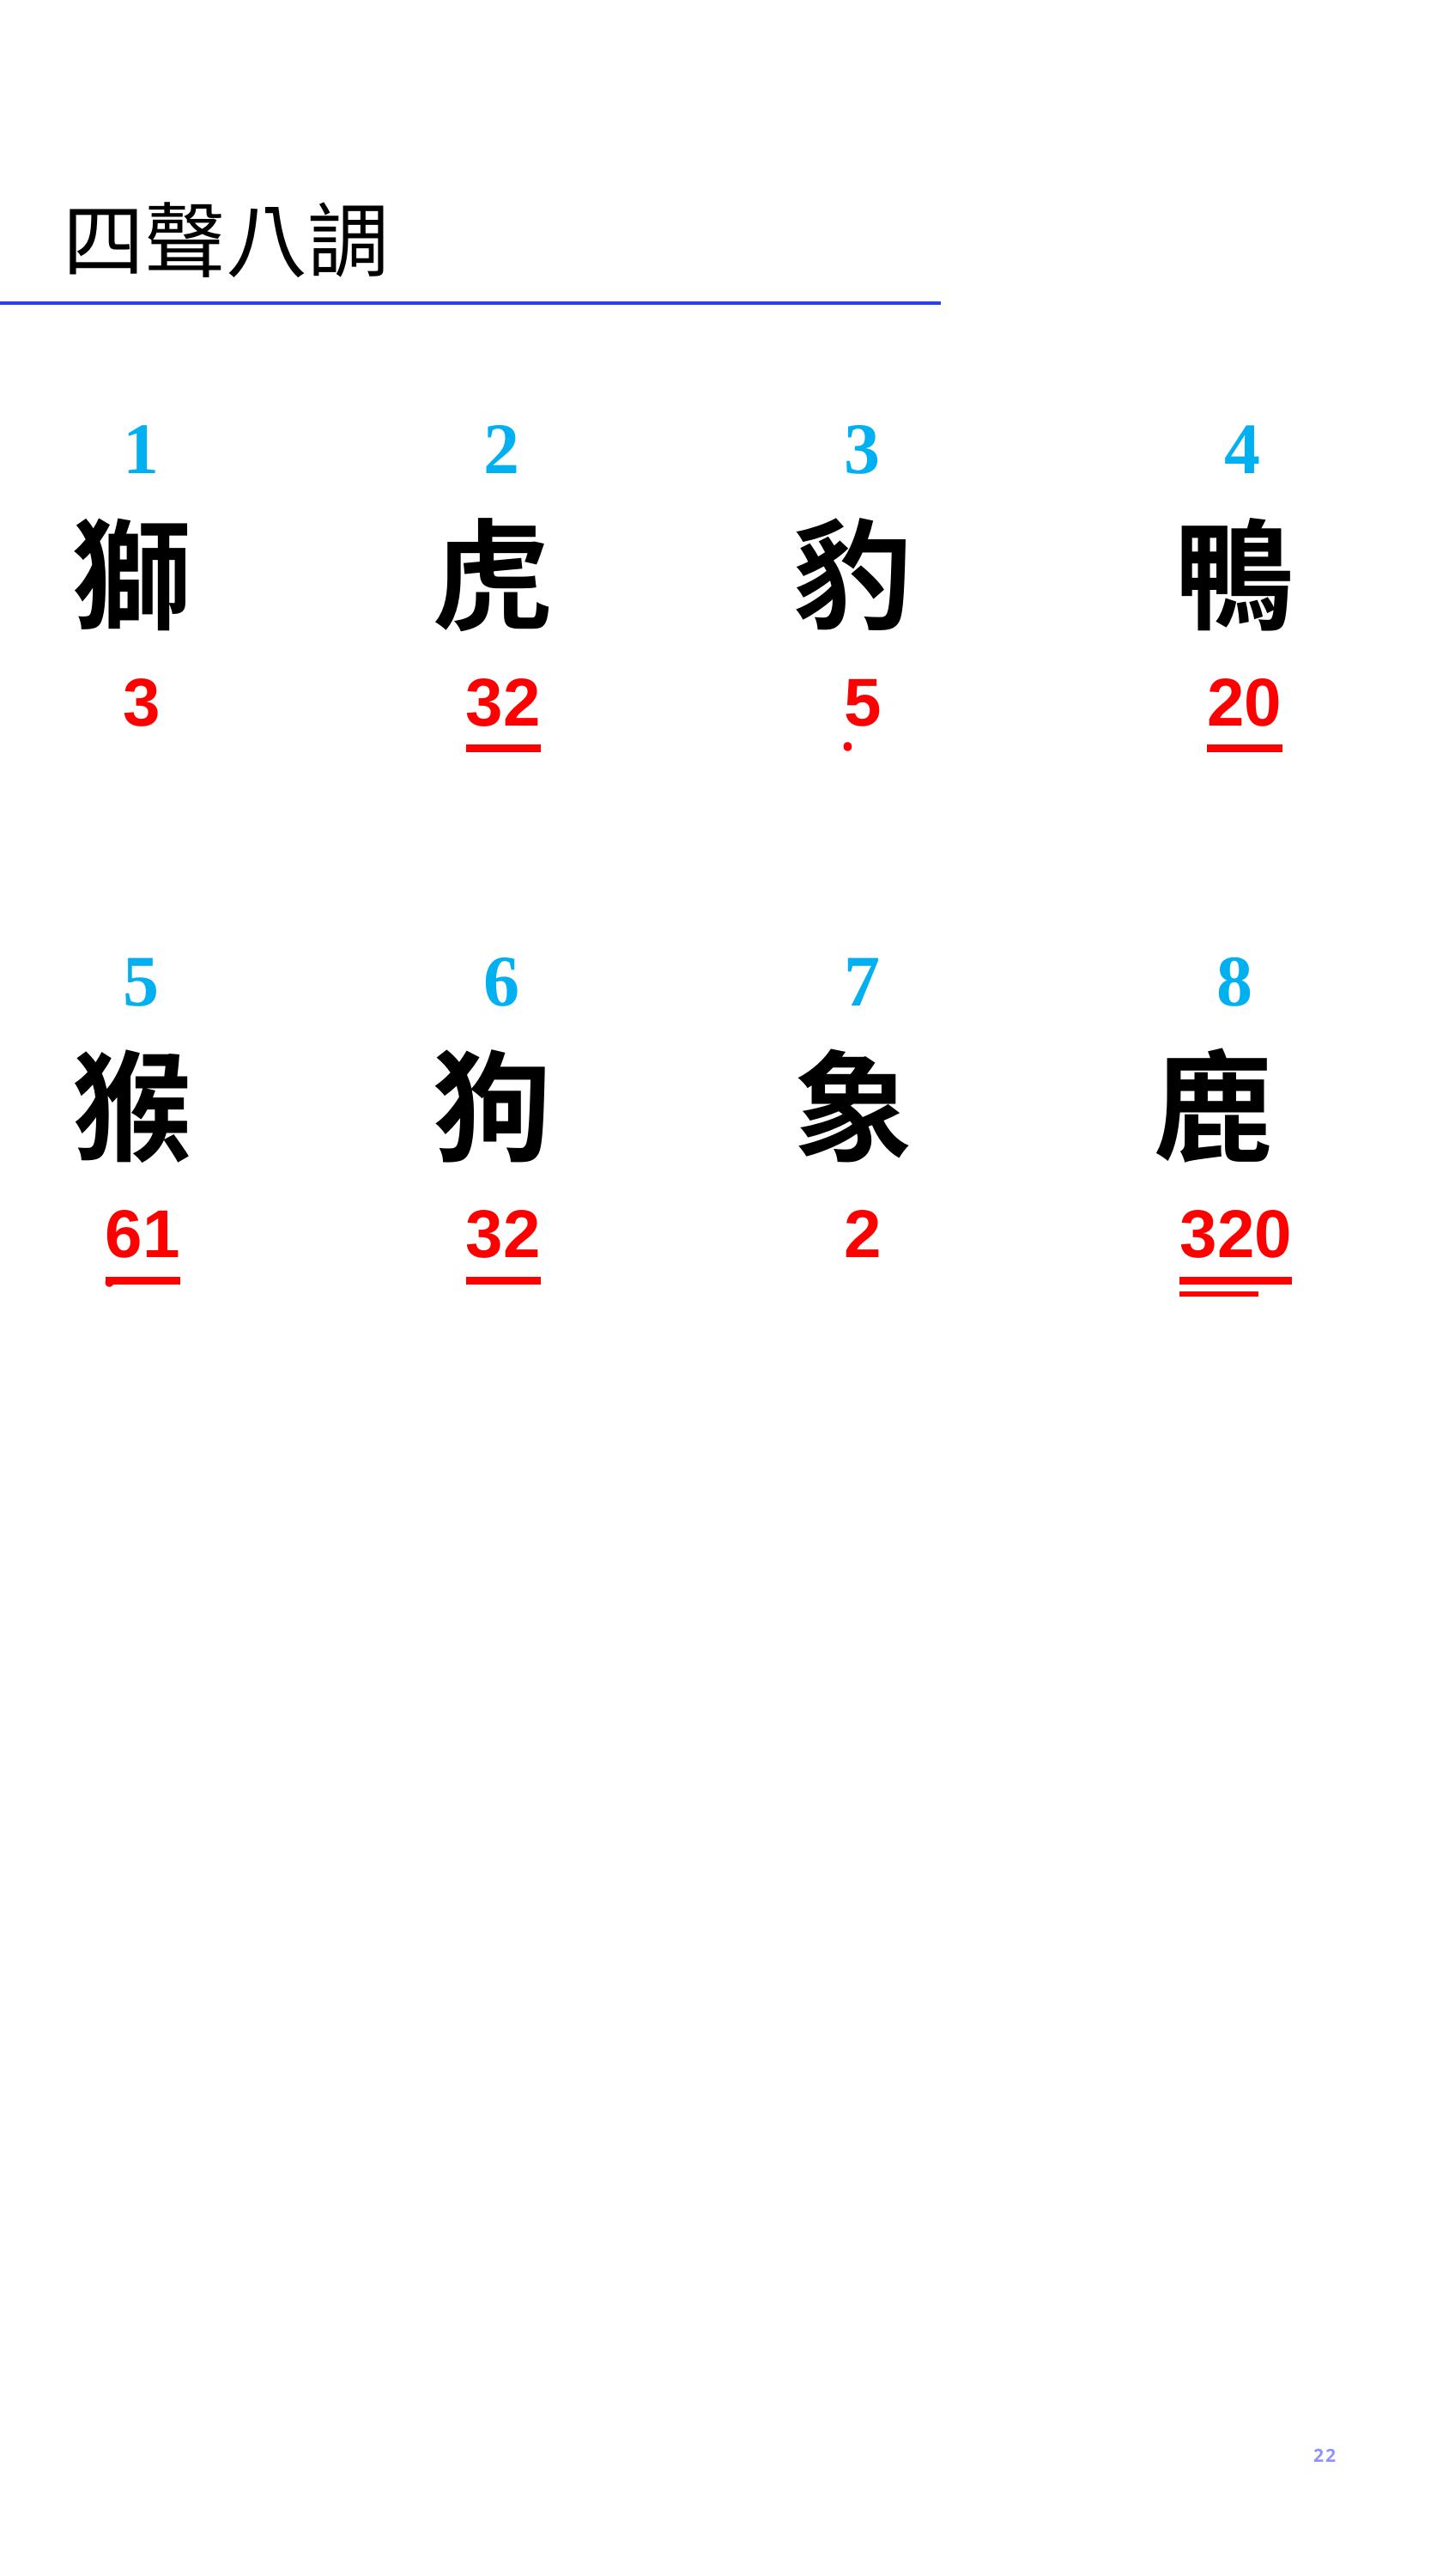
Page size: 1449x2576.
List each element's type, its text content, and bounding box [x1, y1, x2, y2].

slide_number 22 [1022, 2387, 1349, 2525]
title 四聲八調 [50, 186, 786, 295]
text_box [50, 398, 1340, 1332]
